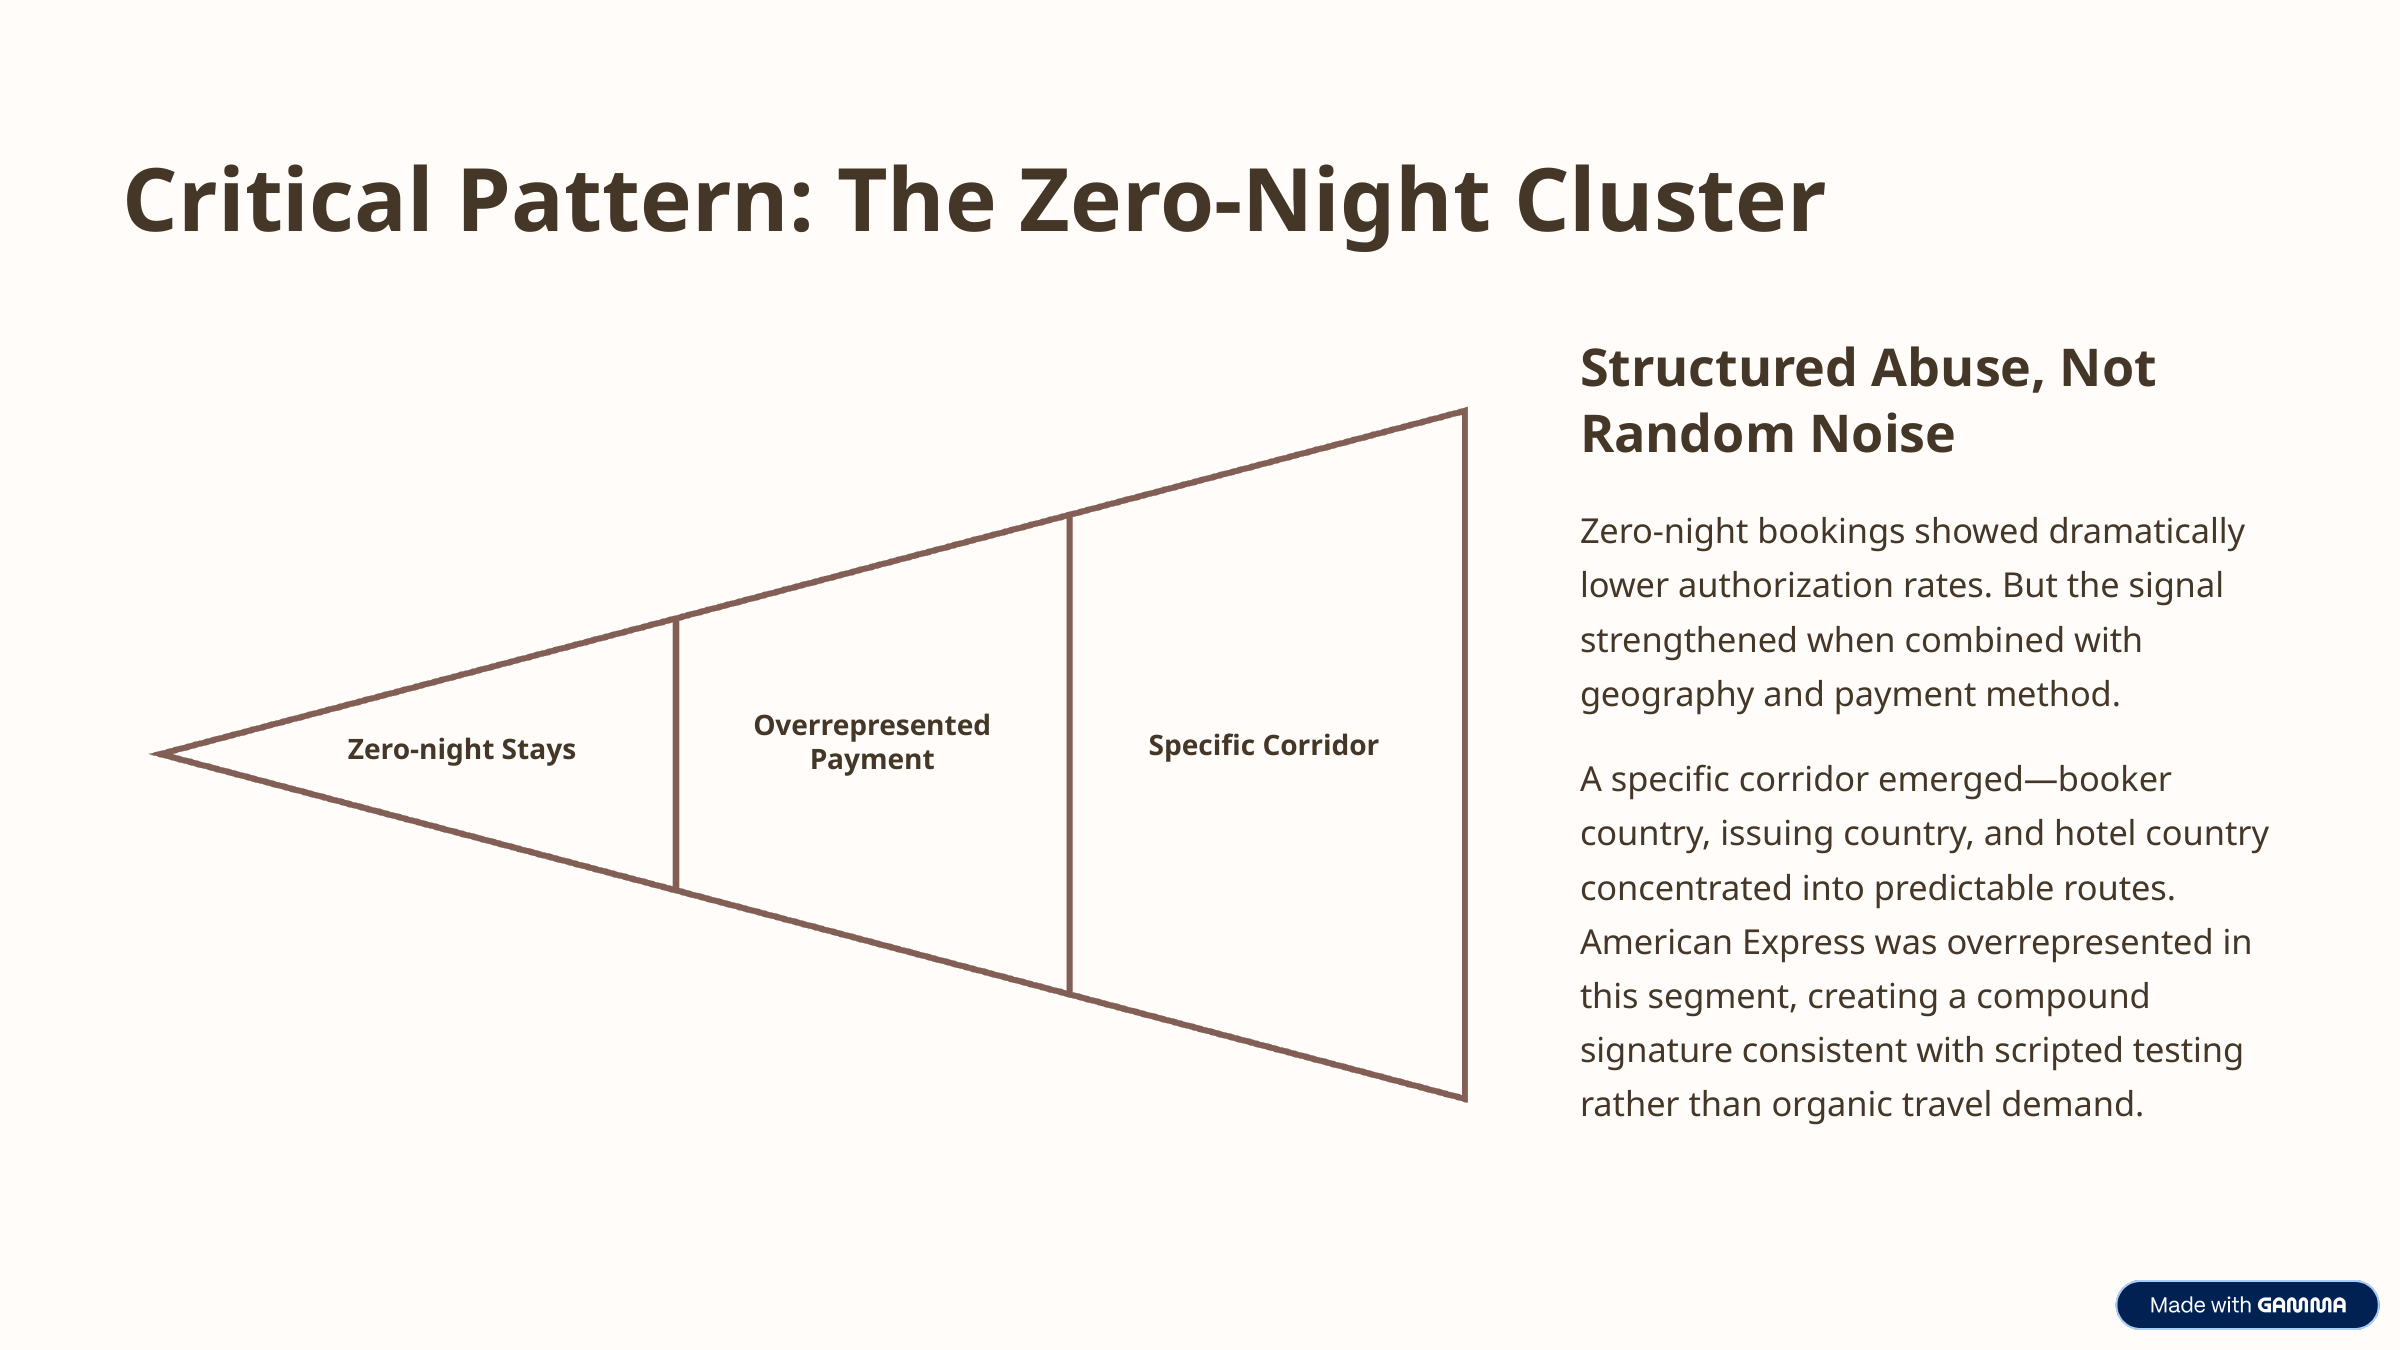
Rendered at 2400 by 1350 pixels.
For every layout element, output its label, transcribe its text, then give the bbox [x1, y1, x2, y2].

text_box Zero-night bookings showed dramatically lower authorization rates. But the signal strengthened when combined with geography and payment method. [1579, 496, 2279, 715]
picture [122, 380, 1494, 1129]
text_box A specific corridor emerged—booker country, issuing country, and hotel country concentrated into predictable routes. American Express was overrepresented in this segment, creating a compound signature consistent with scripted testing rather than organic travel demand. [1579, 744, 2279, 1181]
picture [2106, 1271, 2389, 1339]
text_box Critical Pattern: The Zero-Night Cluster [122, 139, 1600, 249]
text_box Structured Abuse, Not Random Noise [1579, 331, 2279, 464]
